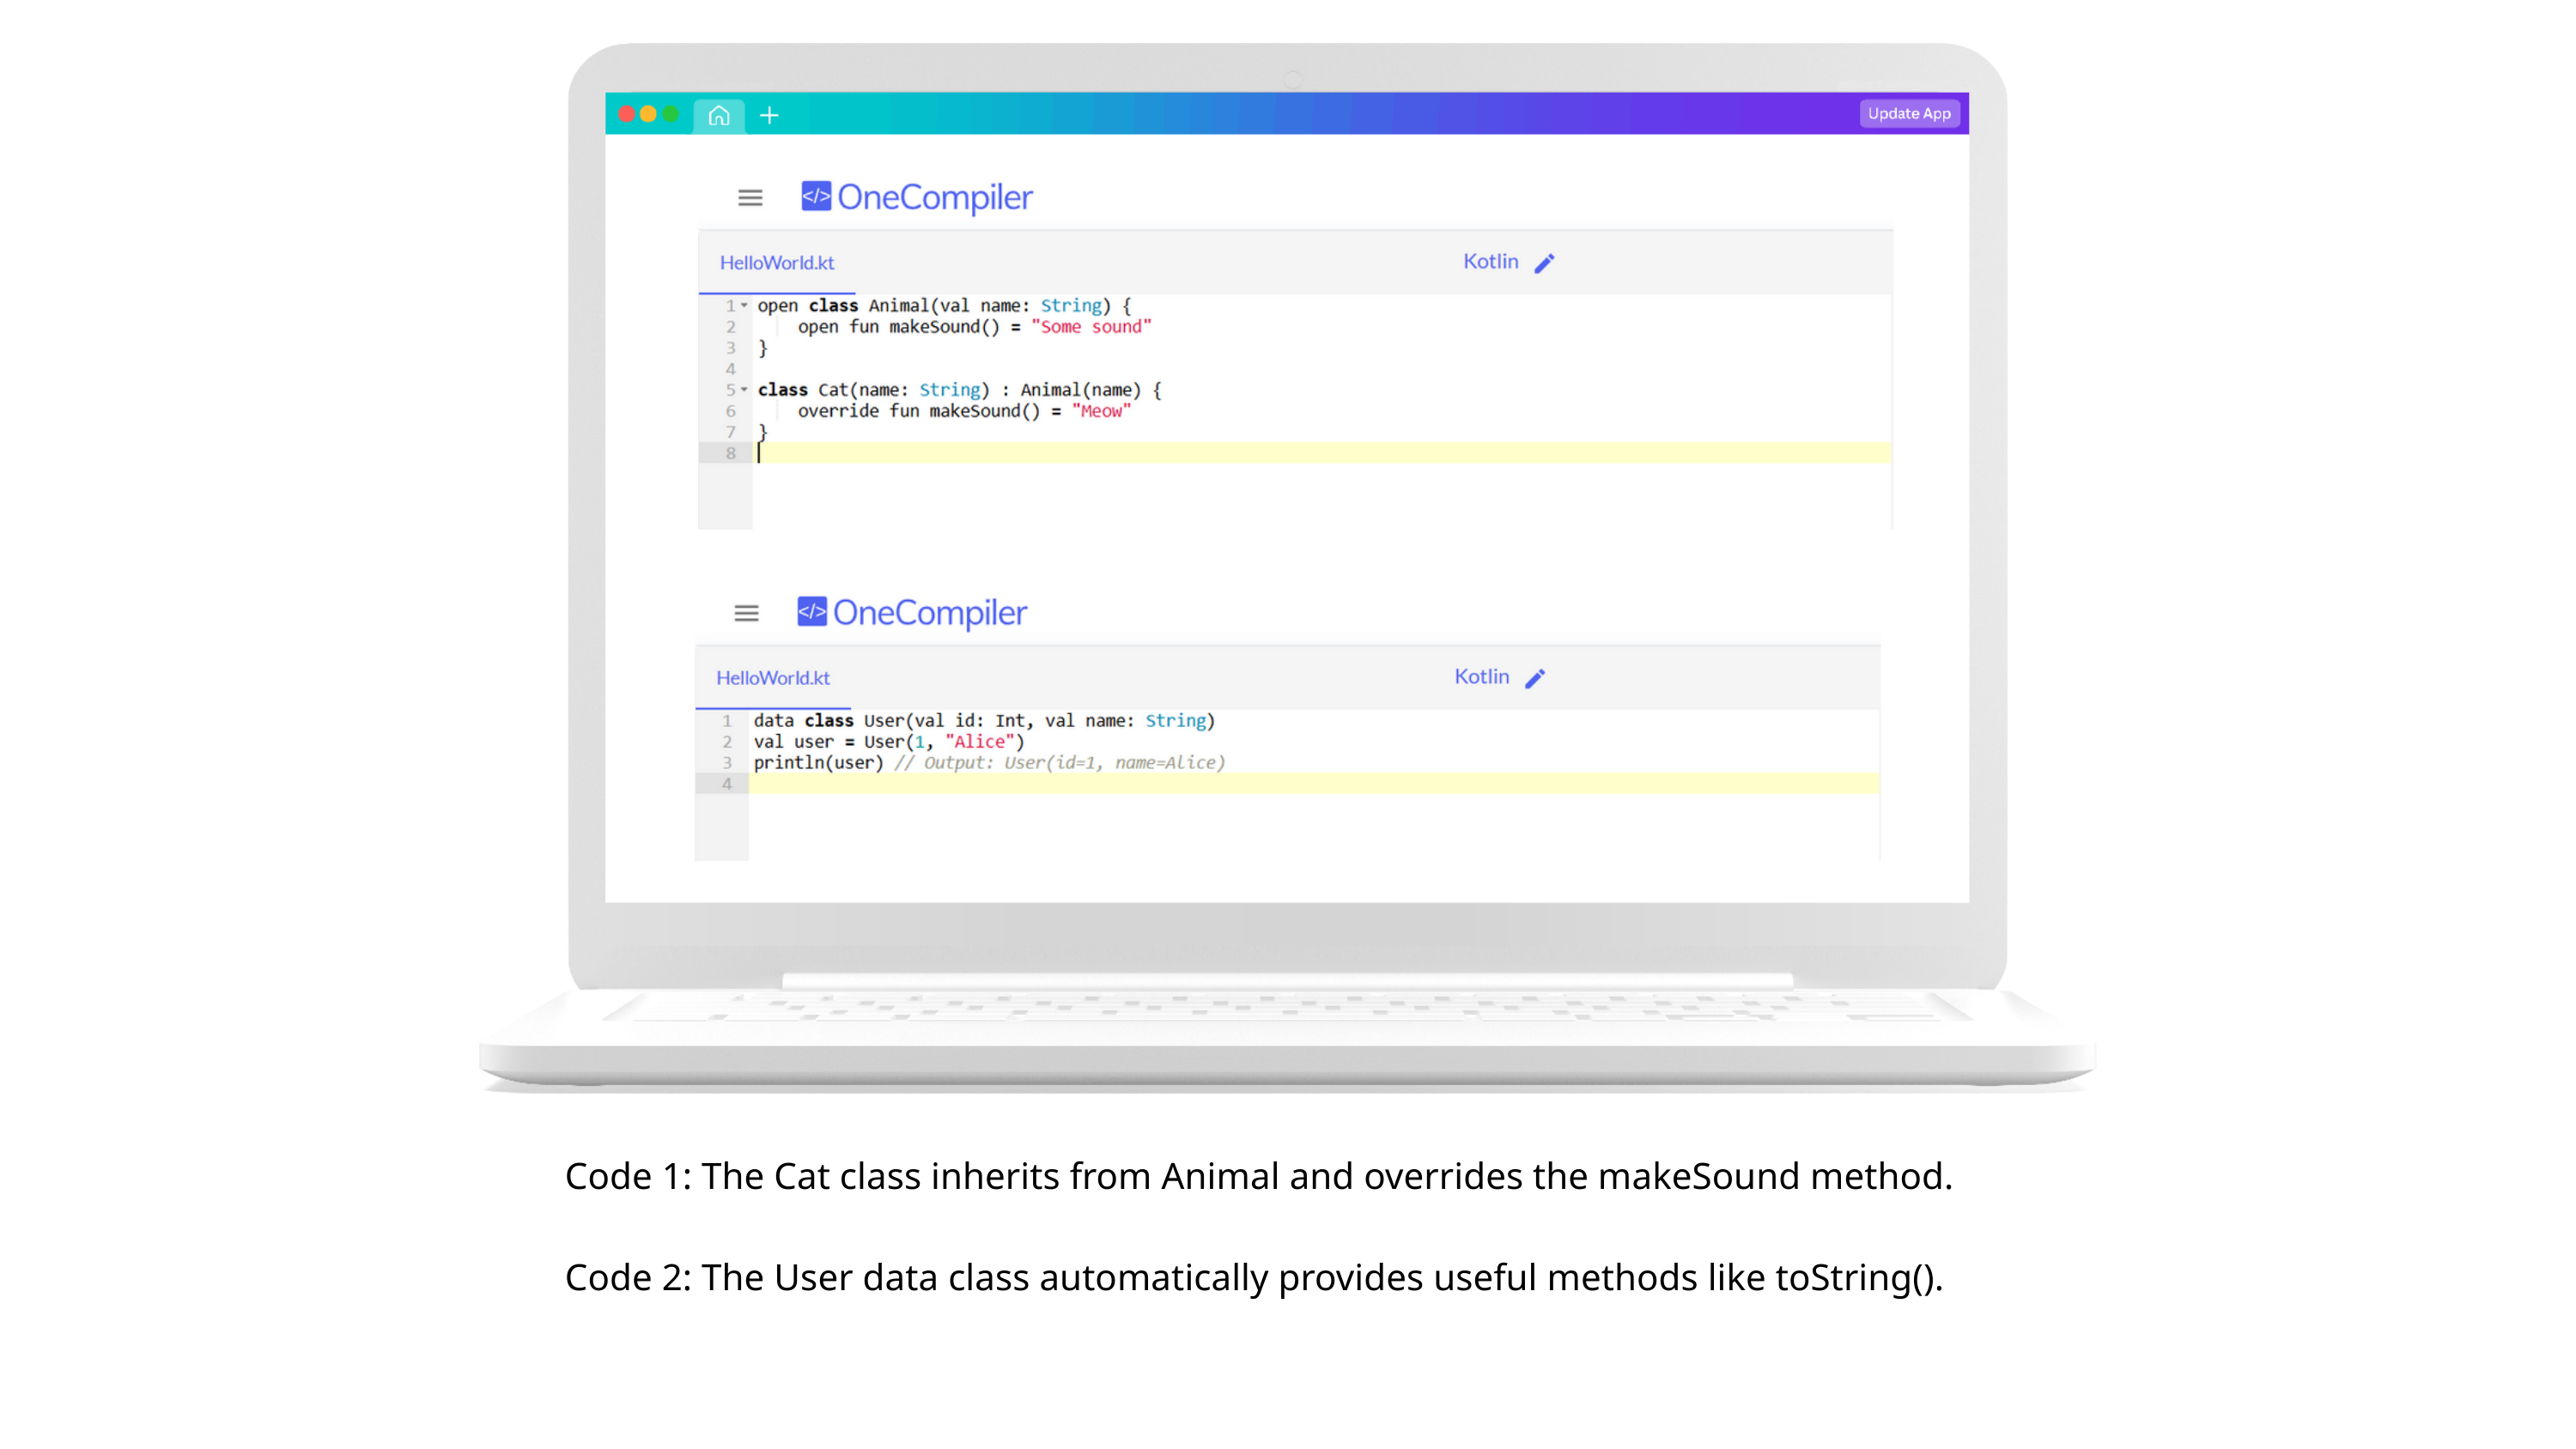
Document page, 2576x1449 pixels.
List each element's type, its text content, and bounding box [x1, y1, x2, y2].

text_box [698, 167, 1894, 530]
text_box Code 1: The Cat class inherits from Animal and overrides the makeSound method. Code 2: The User data class automatically provides useful methods like toString(). [564, 1145, 2027, 1349]
text_box [695, 587, 1881, 861]
text_box [478, 43, 2098, 1094]
